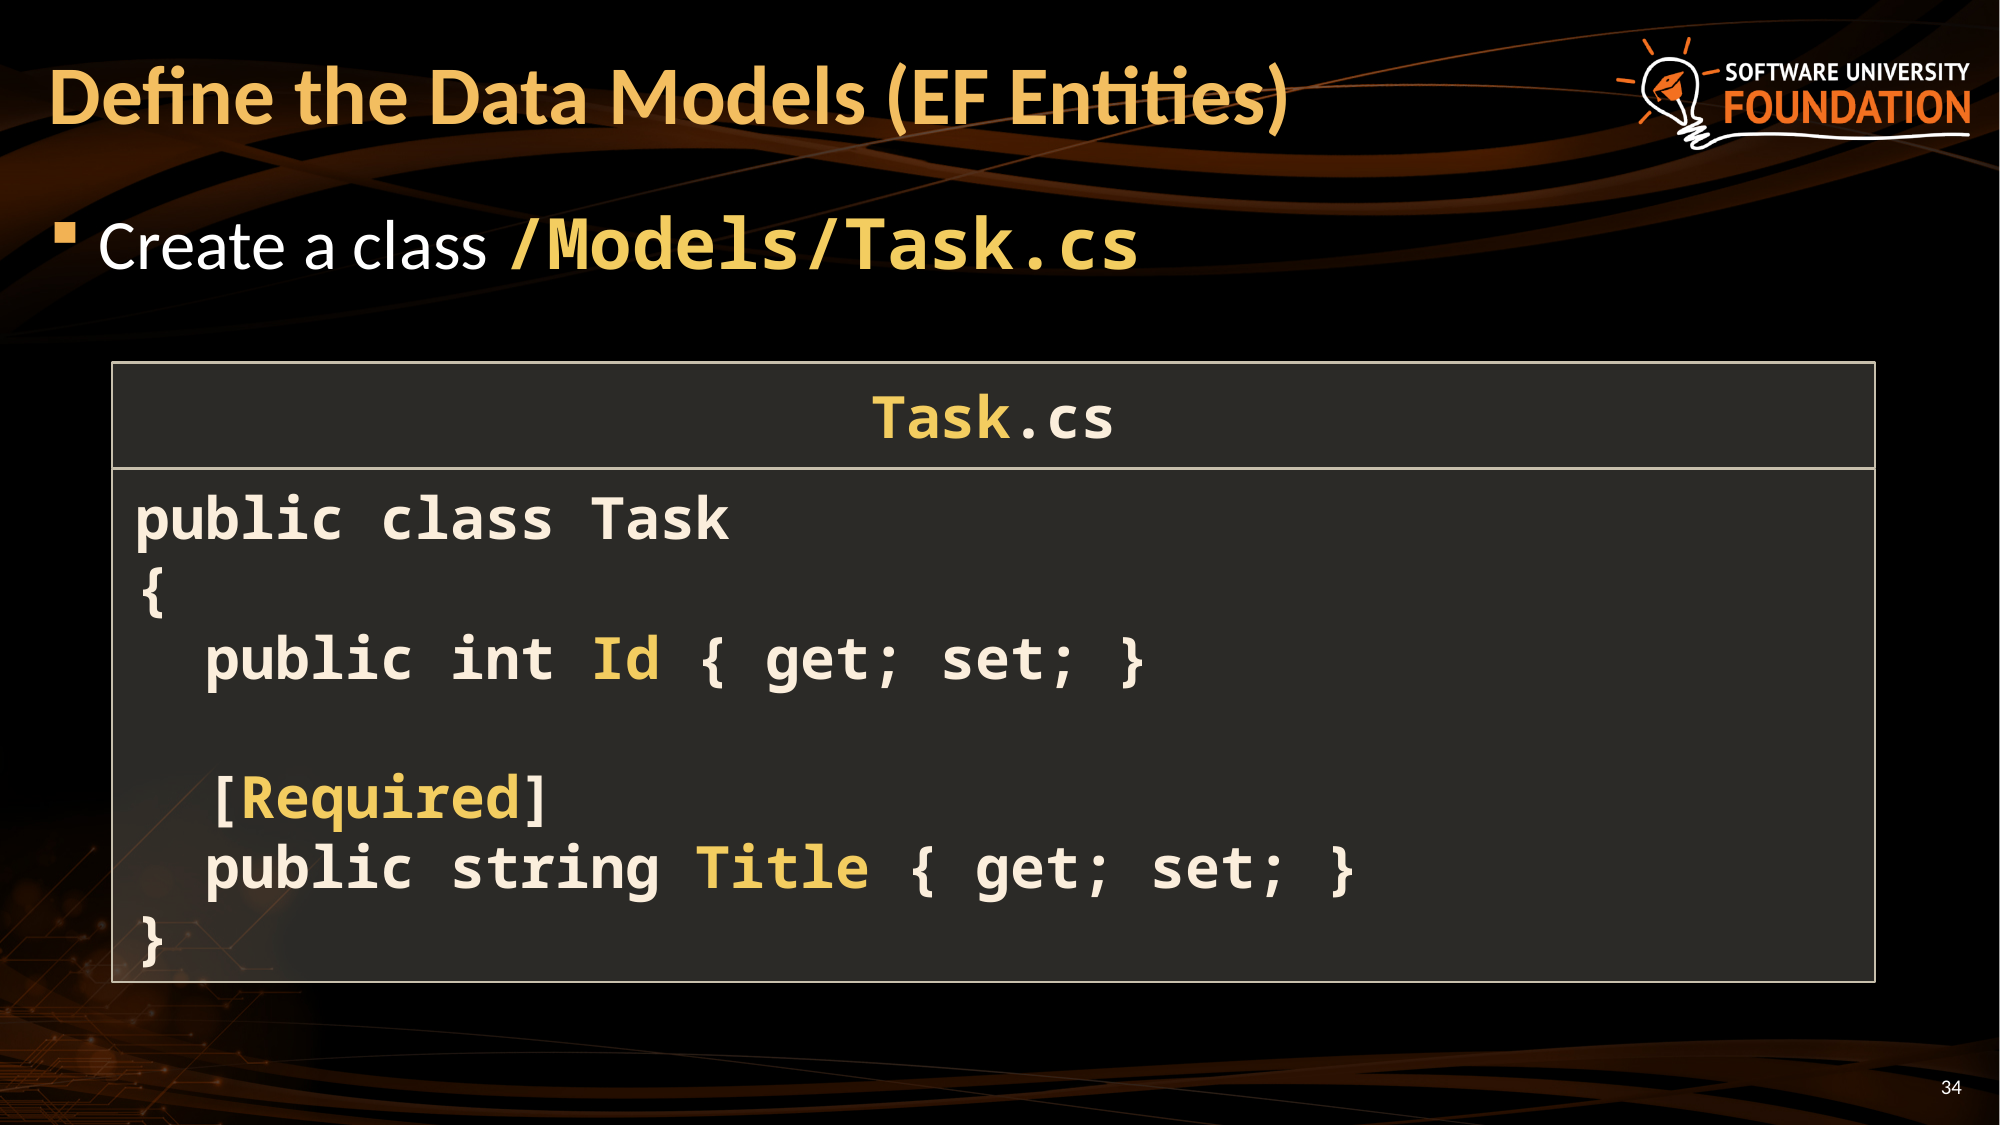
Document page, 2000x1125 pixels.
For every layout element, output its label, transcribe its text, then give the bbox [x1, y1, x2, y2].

picture [0, 0, 2000, 1125]
list Create a class /Models/Task.cs [31, 188, 1968, 1103]
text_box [112, 362, 1875, 988]
title Define the Data Models (EF Entities) [30, 6, 1602, 189]
